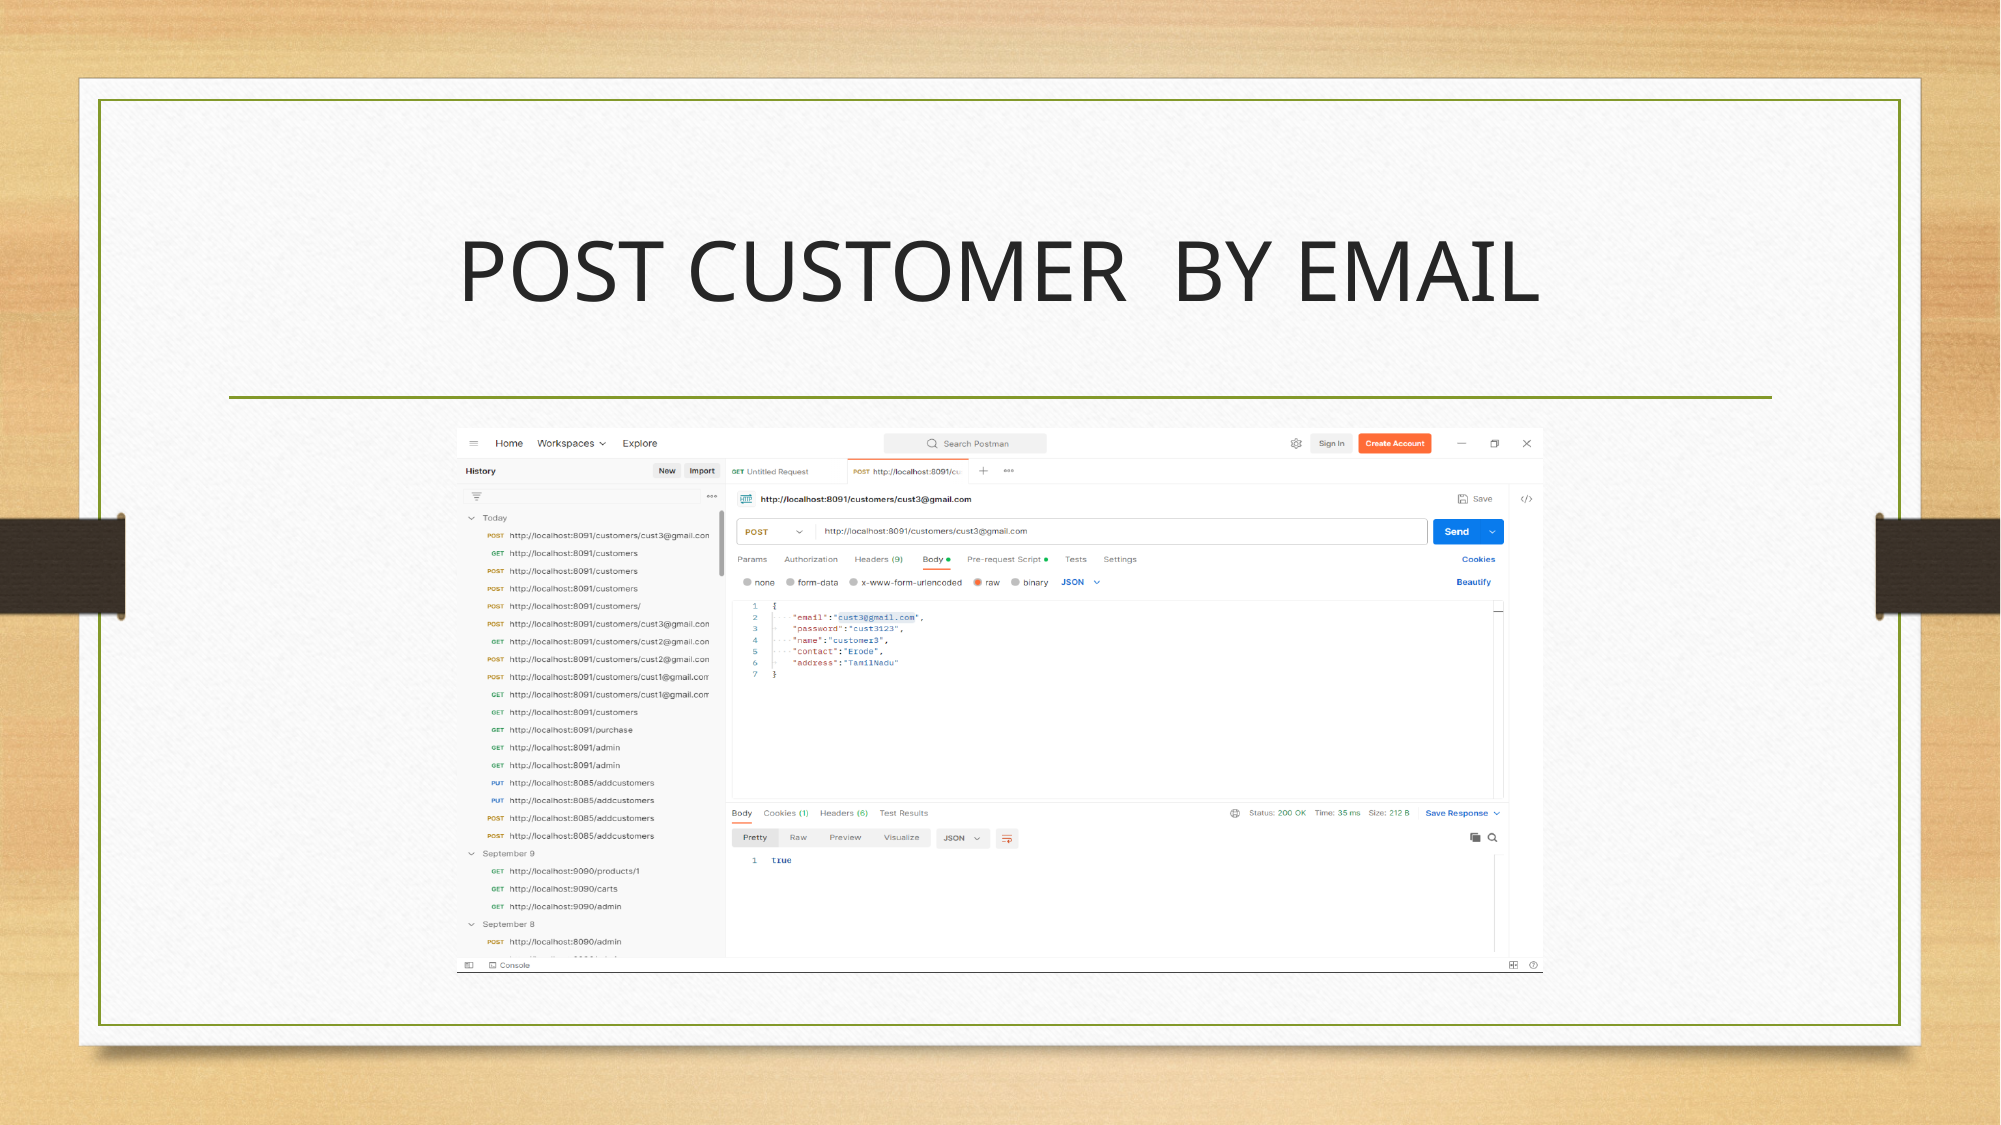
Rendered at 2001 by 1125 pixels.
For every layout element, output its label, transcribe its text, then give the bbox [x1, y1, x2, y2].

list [457, 428, 1543, 974]
picture [0, 0, 2001, 1125]
title POST CUSTOMER BY EMAIL [212, 161, 1788, 375]
